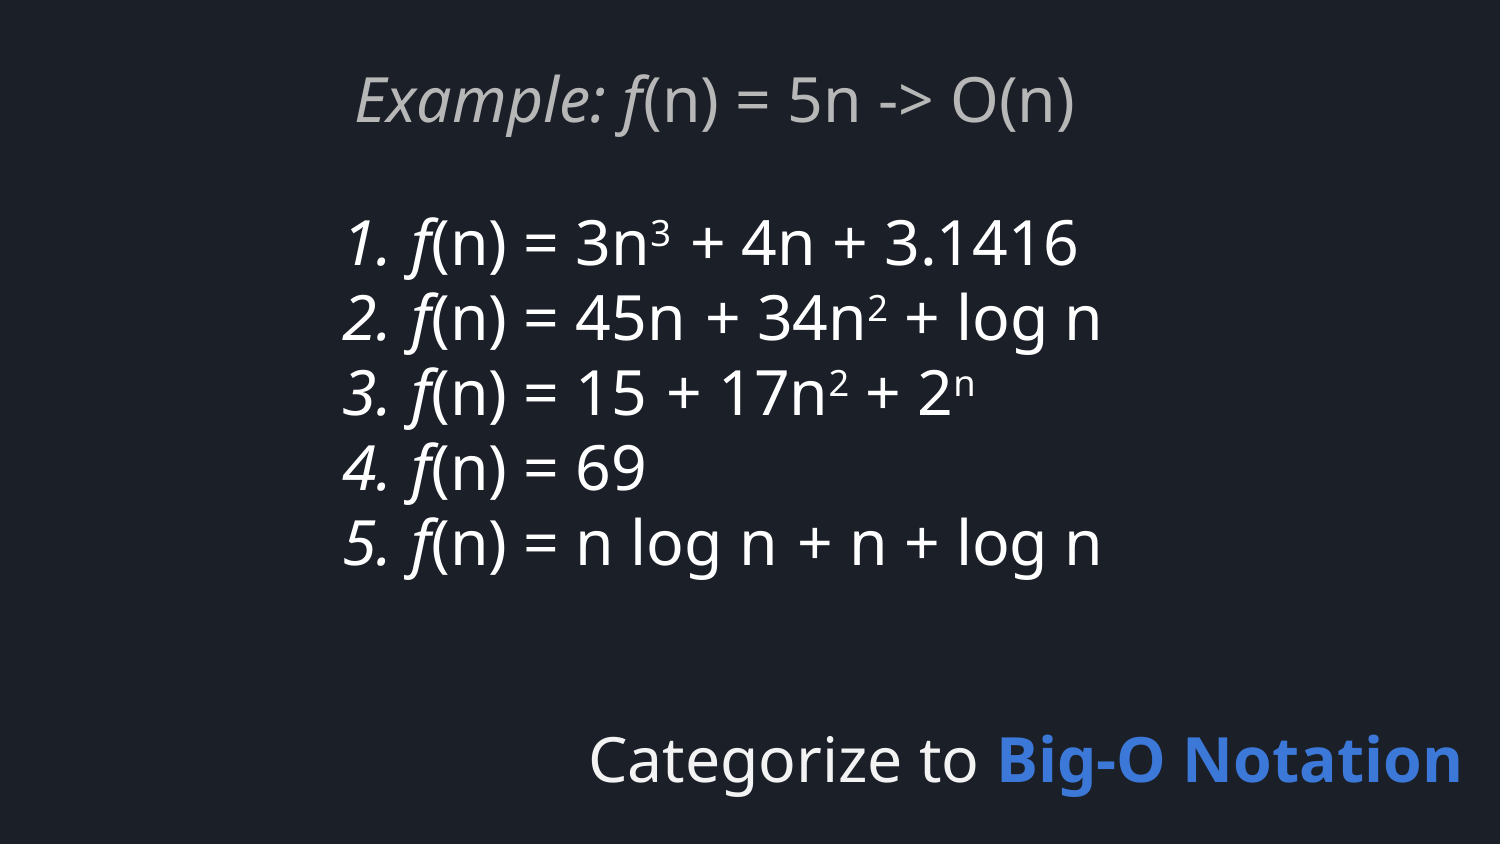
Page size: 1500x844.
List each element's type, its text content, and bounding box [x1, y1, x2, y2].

text_box f(n) = 3n3 + 4n + 3.1416 f(n) = 45n + 34n2 + log n f(n) = 15 + 17n2 + 2n f(n) = 69 f(n) = n log n + n + log n [321, 187, 1500, 611]
title Categorize to Big-O Notation [80, 692, 1479, 810]
text_box Example: f(n) = 5n -> O(n) [339, 44, 1265, 162]
